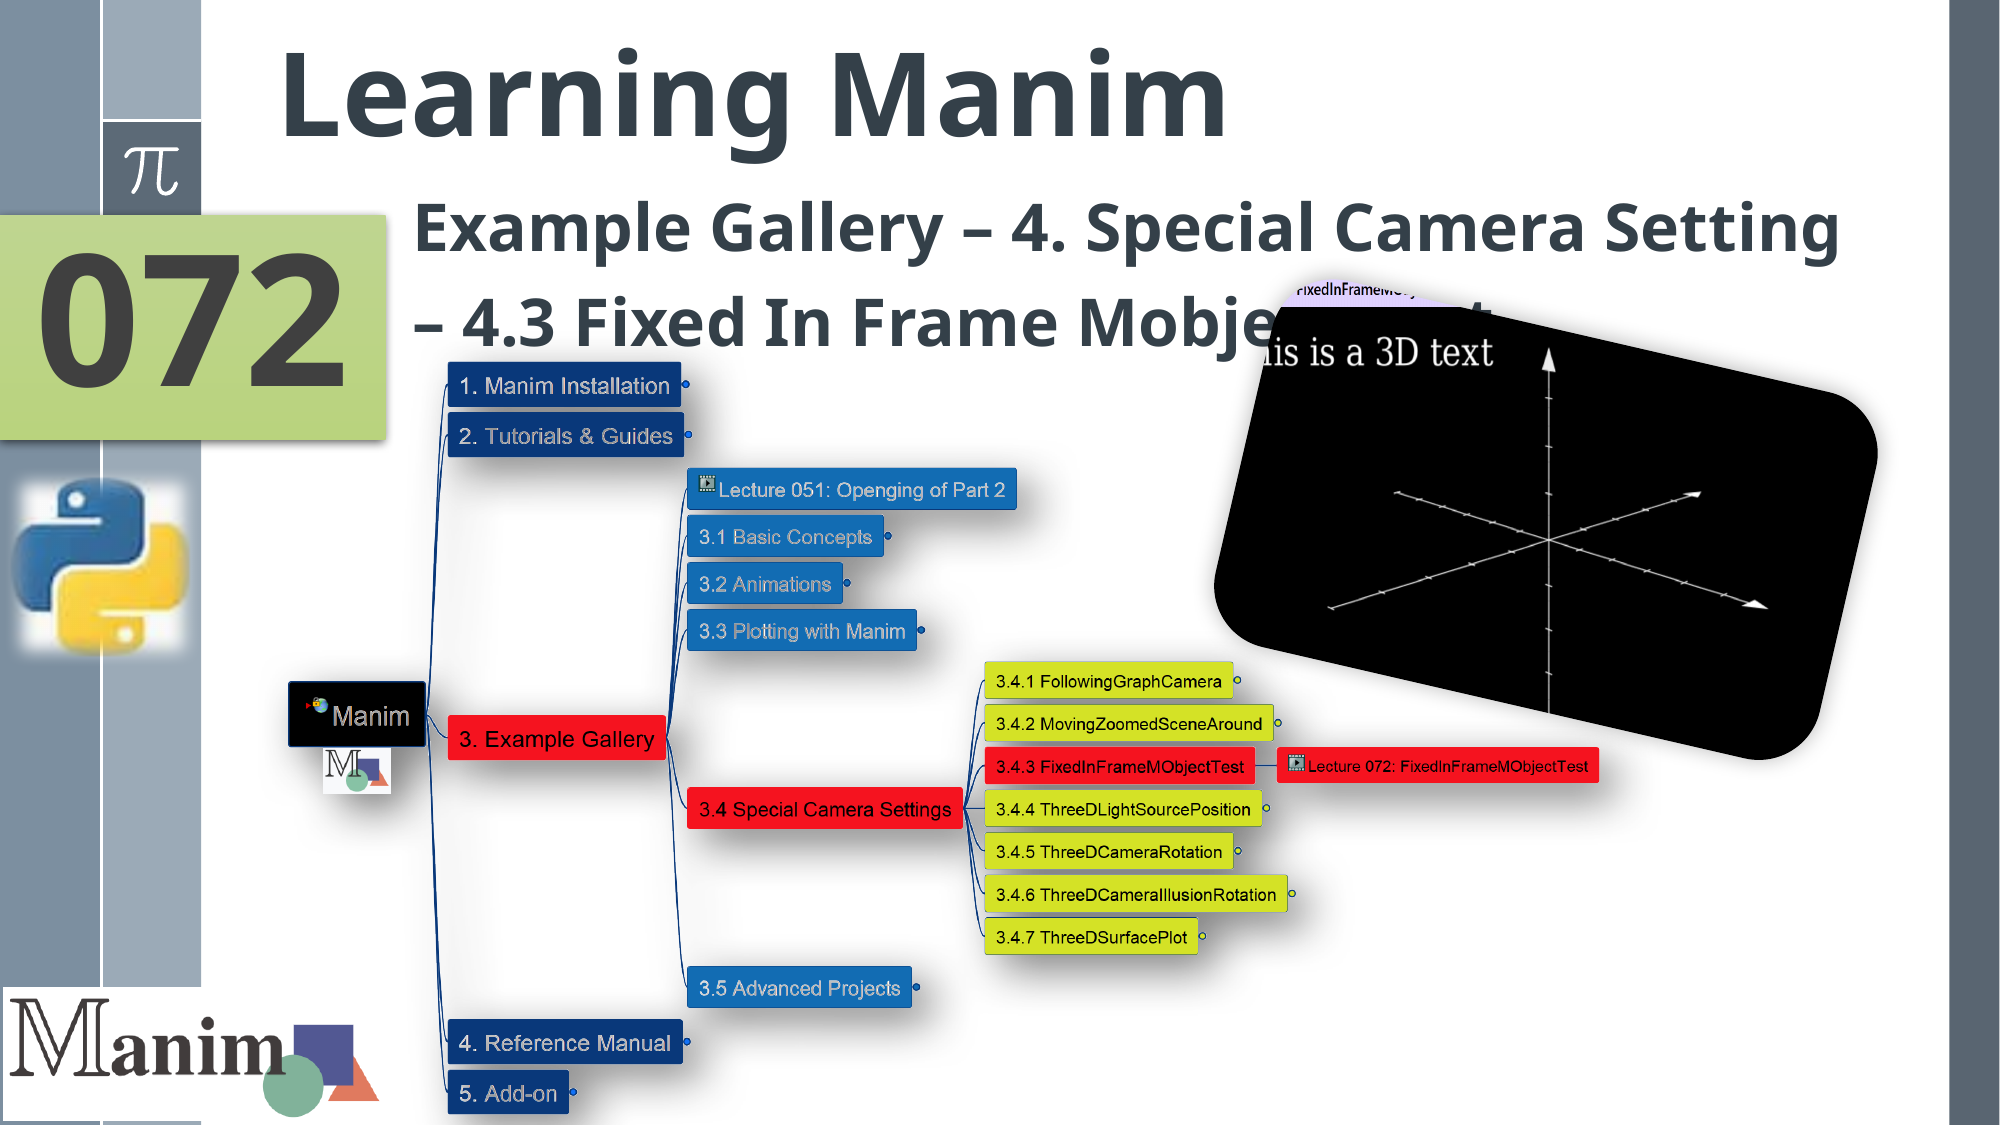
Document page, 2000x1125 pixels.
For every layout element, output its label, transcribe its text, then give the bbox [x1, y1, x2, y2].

picture [3, 465, 202, 669]
text_box Example Gallery – 4. Special Camera Setting – 4.3 Fixed In Frame Mobject Test [397, 160, 1957, 369]
title Learning Manim [261, 13, 1275, 185]
picture [3, 279, 1878, 1121]
text_box 072 [0, 215, 386, 440]
